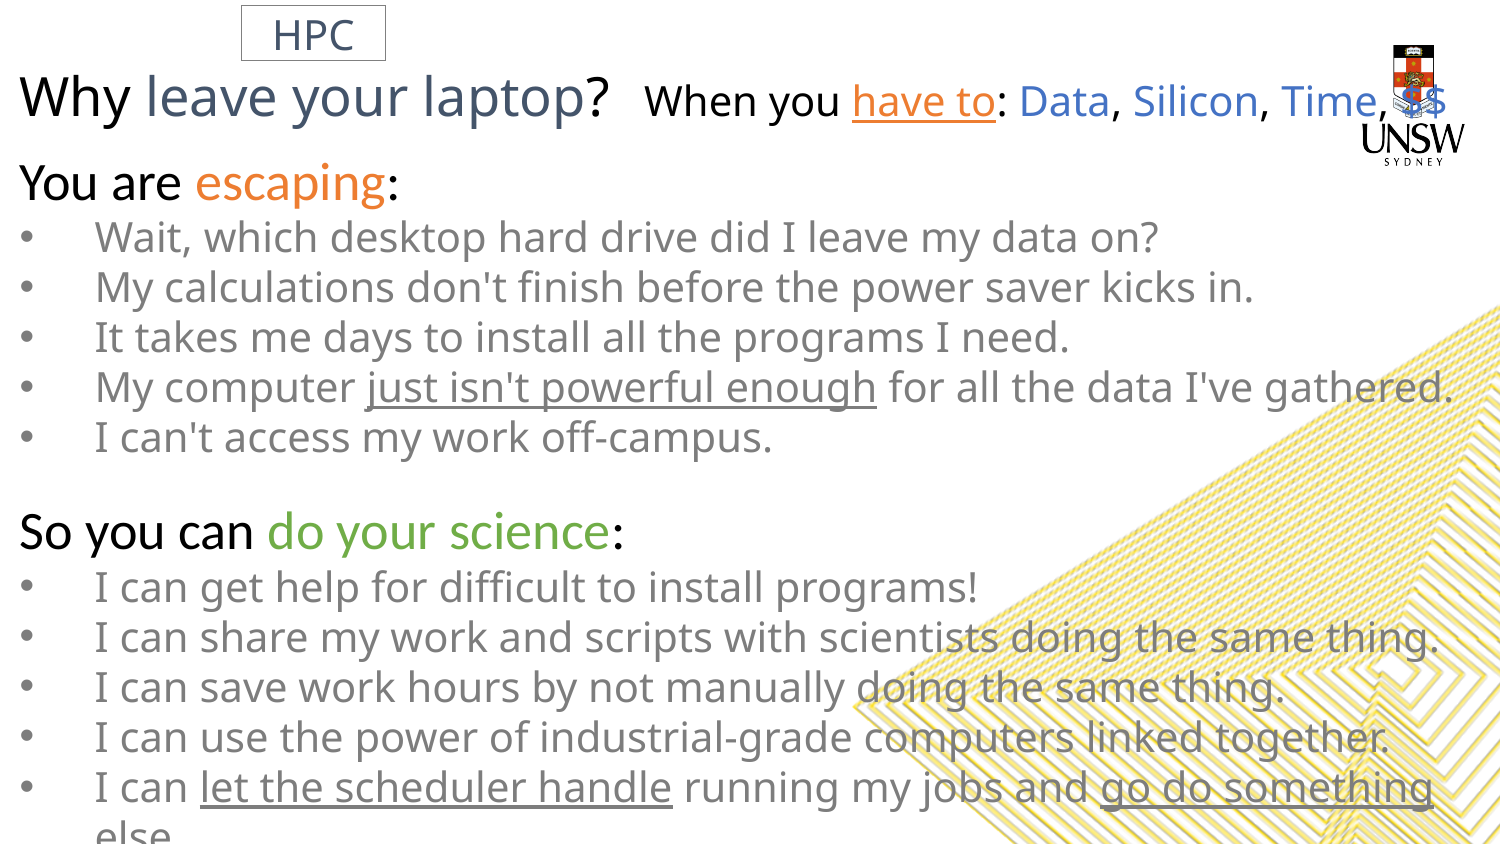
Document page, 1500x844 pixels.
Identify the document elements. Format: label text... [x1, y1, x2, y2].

text_box So you can do your science: I can get help for difficult to install programs! I can share my work and scripts with scientists doing the same thing. I can save work hours by not manually doing the same thing. I can use the power of industrial-grade computers linked together. I can let the scheduler handle running my jobs and go do something else. [14, 493, 1466, 844]
text_box You are escaping: Wait, which desktop hard drive did I leave my data on? My calculations don't finish before the power saver kicks in. It takes me days to install all the programs I need. My computer just isn't powerful enough for all the data I've gathered. I can't access my work off-campus. [14, 143, 1466, 464]
picture [1362, 133, 1465, 143]
text_box HPC [241, 5, 386, 61]
text_box Why leave your laptop? When you have to: Data, Silicon, Time, $$ [14, 47, 1466, 133]
